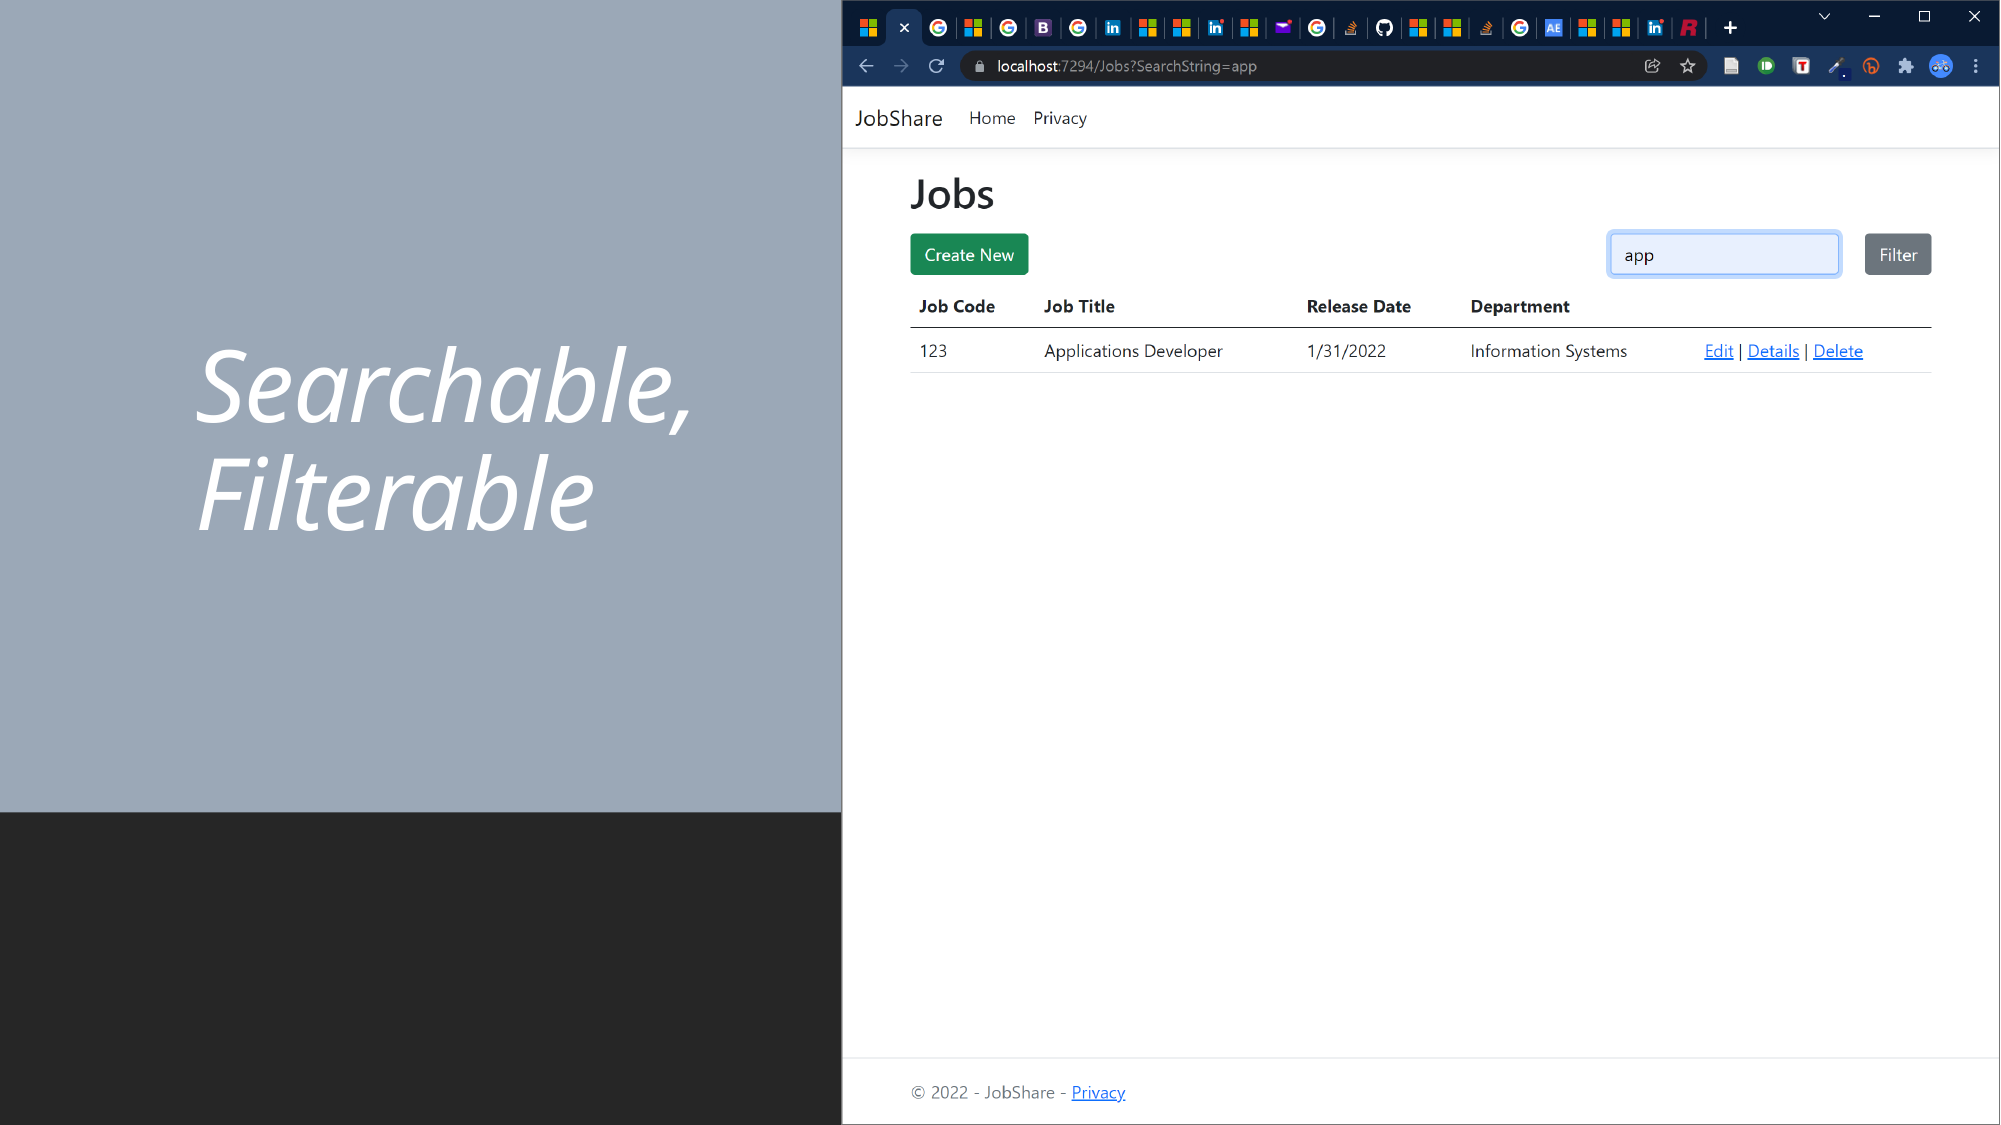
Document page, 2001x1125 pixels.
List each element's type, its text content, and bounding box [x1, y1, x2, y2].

text_box [0, 811, 839, 1125]
picture [840, 0, 2000, 1125]
title Searchable, Filterable [180, 124, 797, 763]
text_box [0, 0, 840, 811]
